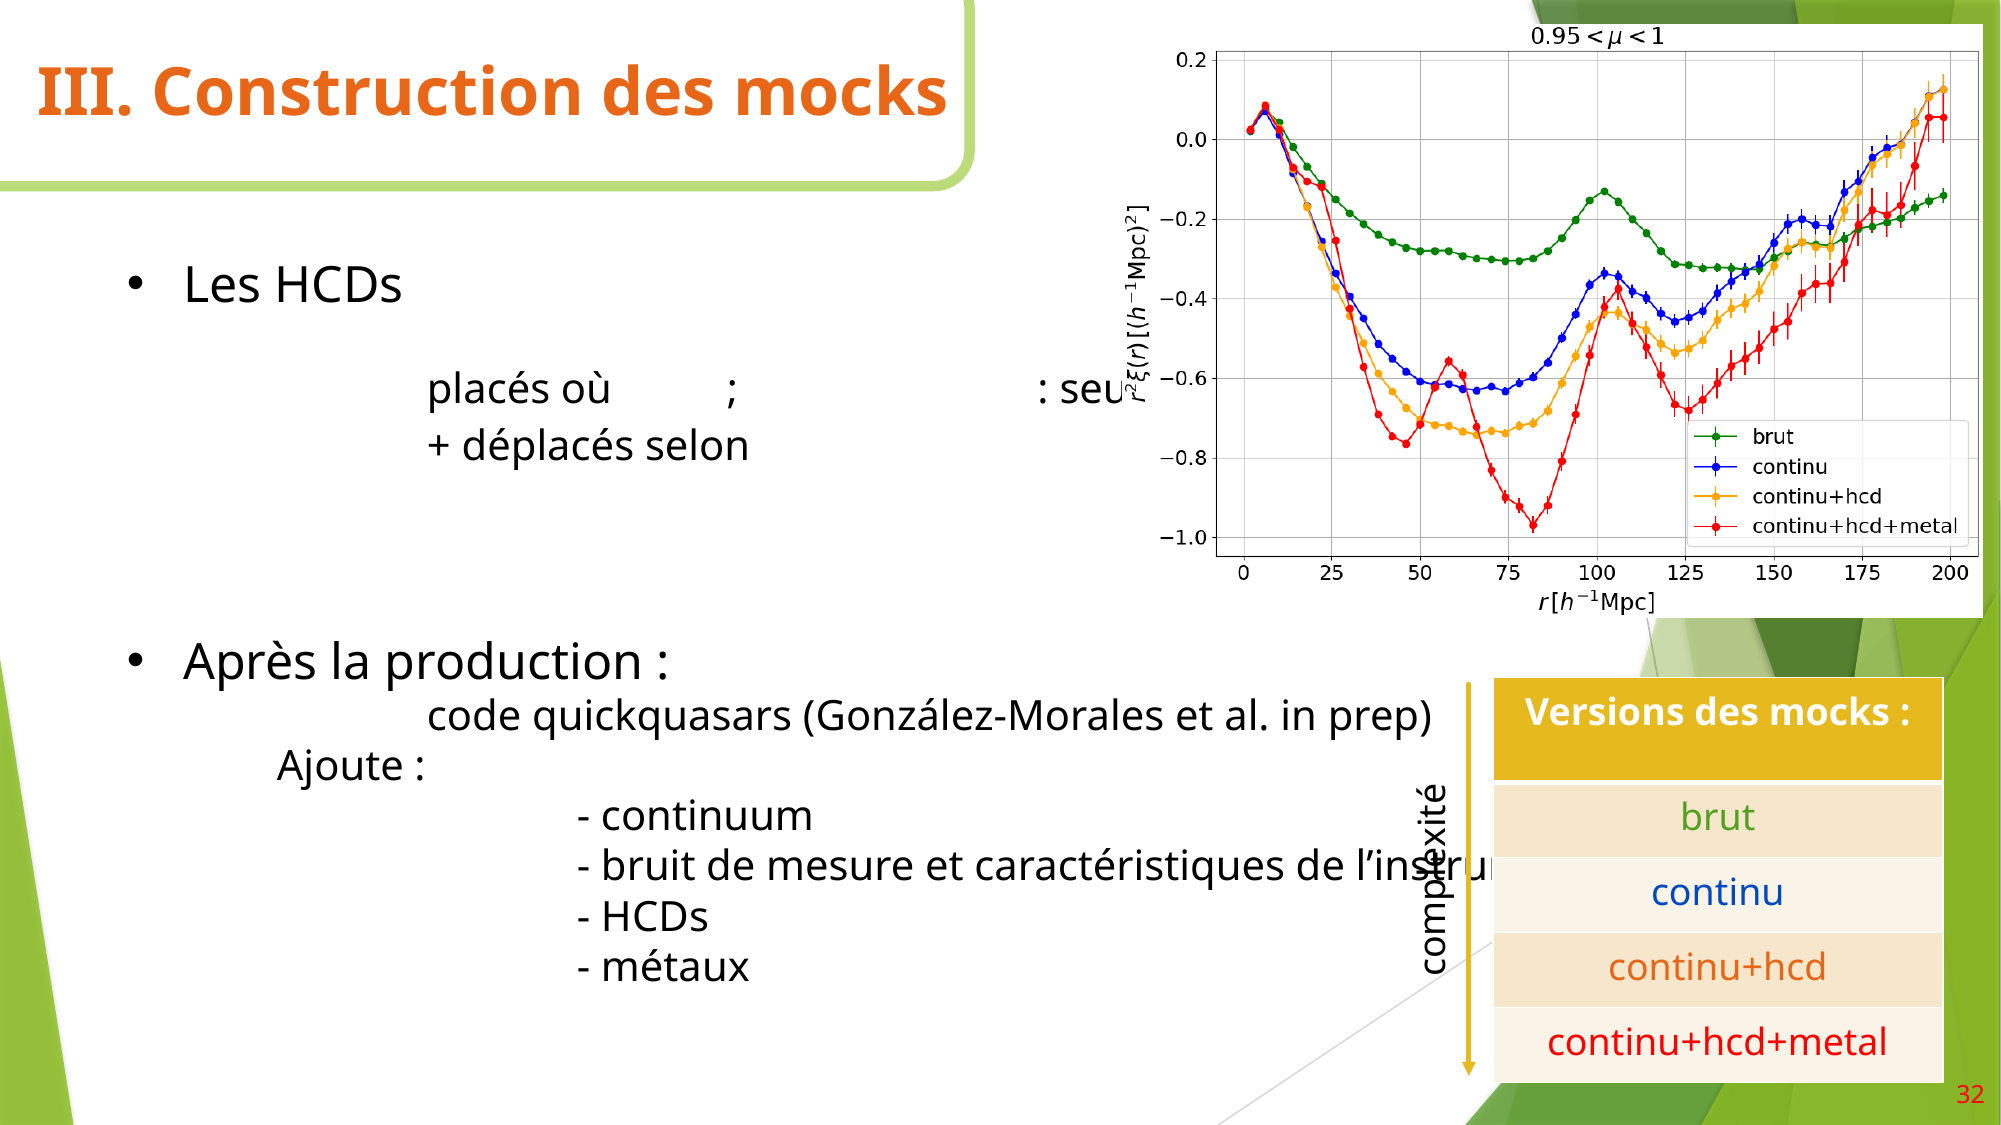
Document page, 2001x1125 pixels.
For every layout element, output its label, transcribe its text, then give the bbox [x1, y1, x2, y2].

table_cell continu [1494, 858, 1942, 932]
table_cell brut [1494, 785, 1942, 857]
table_header Versions des mocks : [1494, 678, 1942, 780]
slide_number 32 [1887, 1065, 2000, 1125]
table_cell continu+hcd [1494, 933, 1942, 1007]
table_cell continu+hcd+metal [1494, 1008, 1942, 1082]
text_box complexité [1400, 768, 1460, 992]
text_box [0, 0, 972, 188]
picture [1121, 23, 1984, 618]
